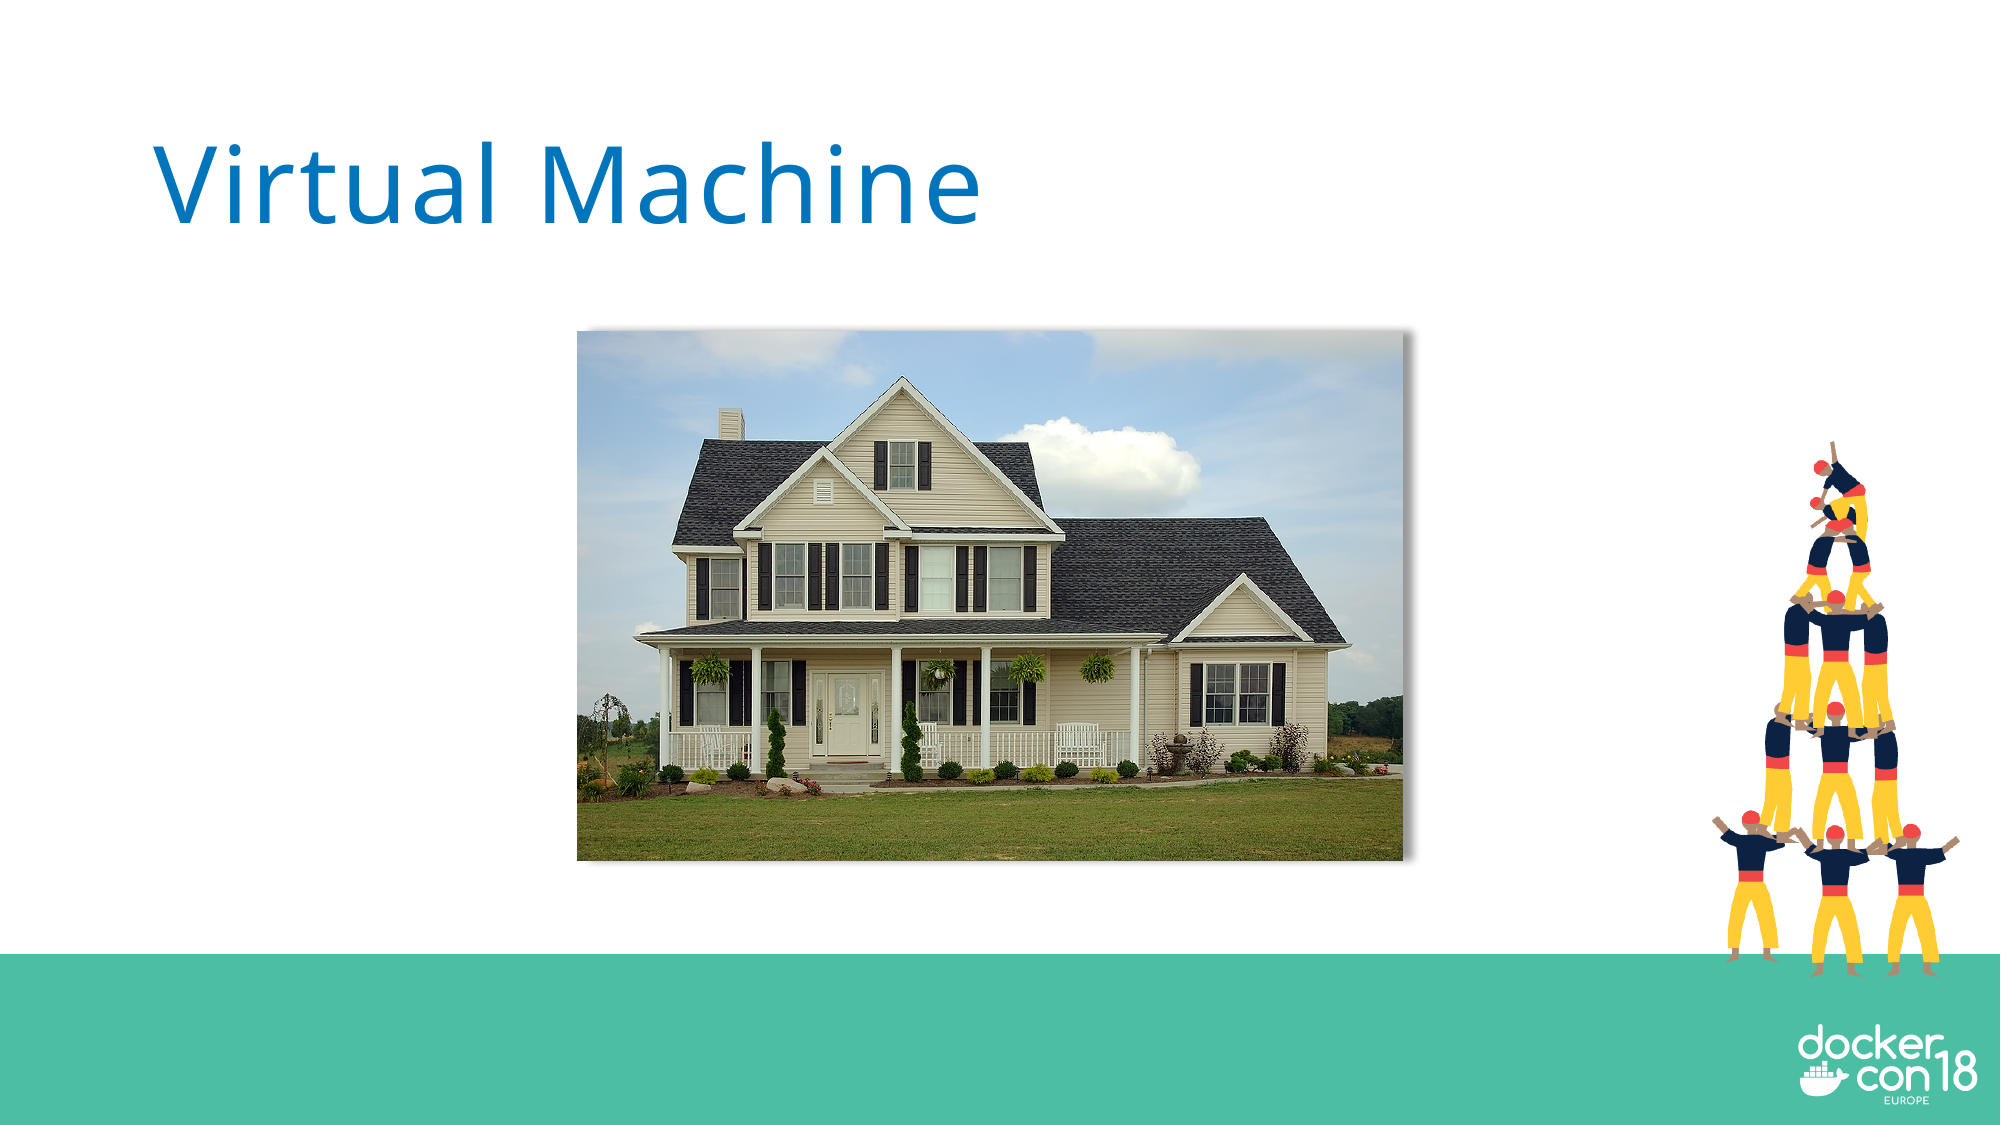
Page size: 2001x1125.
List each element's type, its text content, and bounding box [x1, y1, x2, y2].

picture [0, 2, 2000, 1125]
list Virtual Machine [141, 103, 1804, 258]
